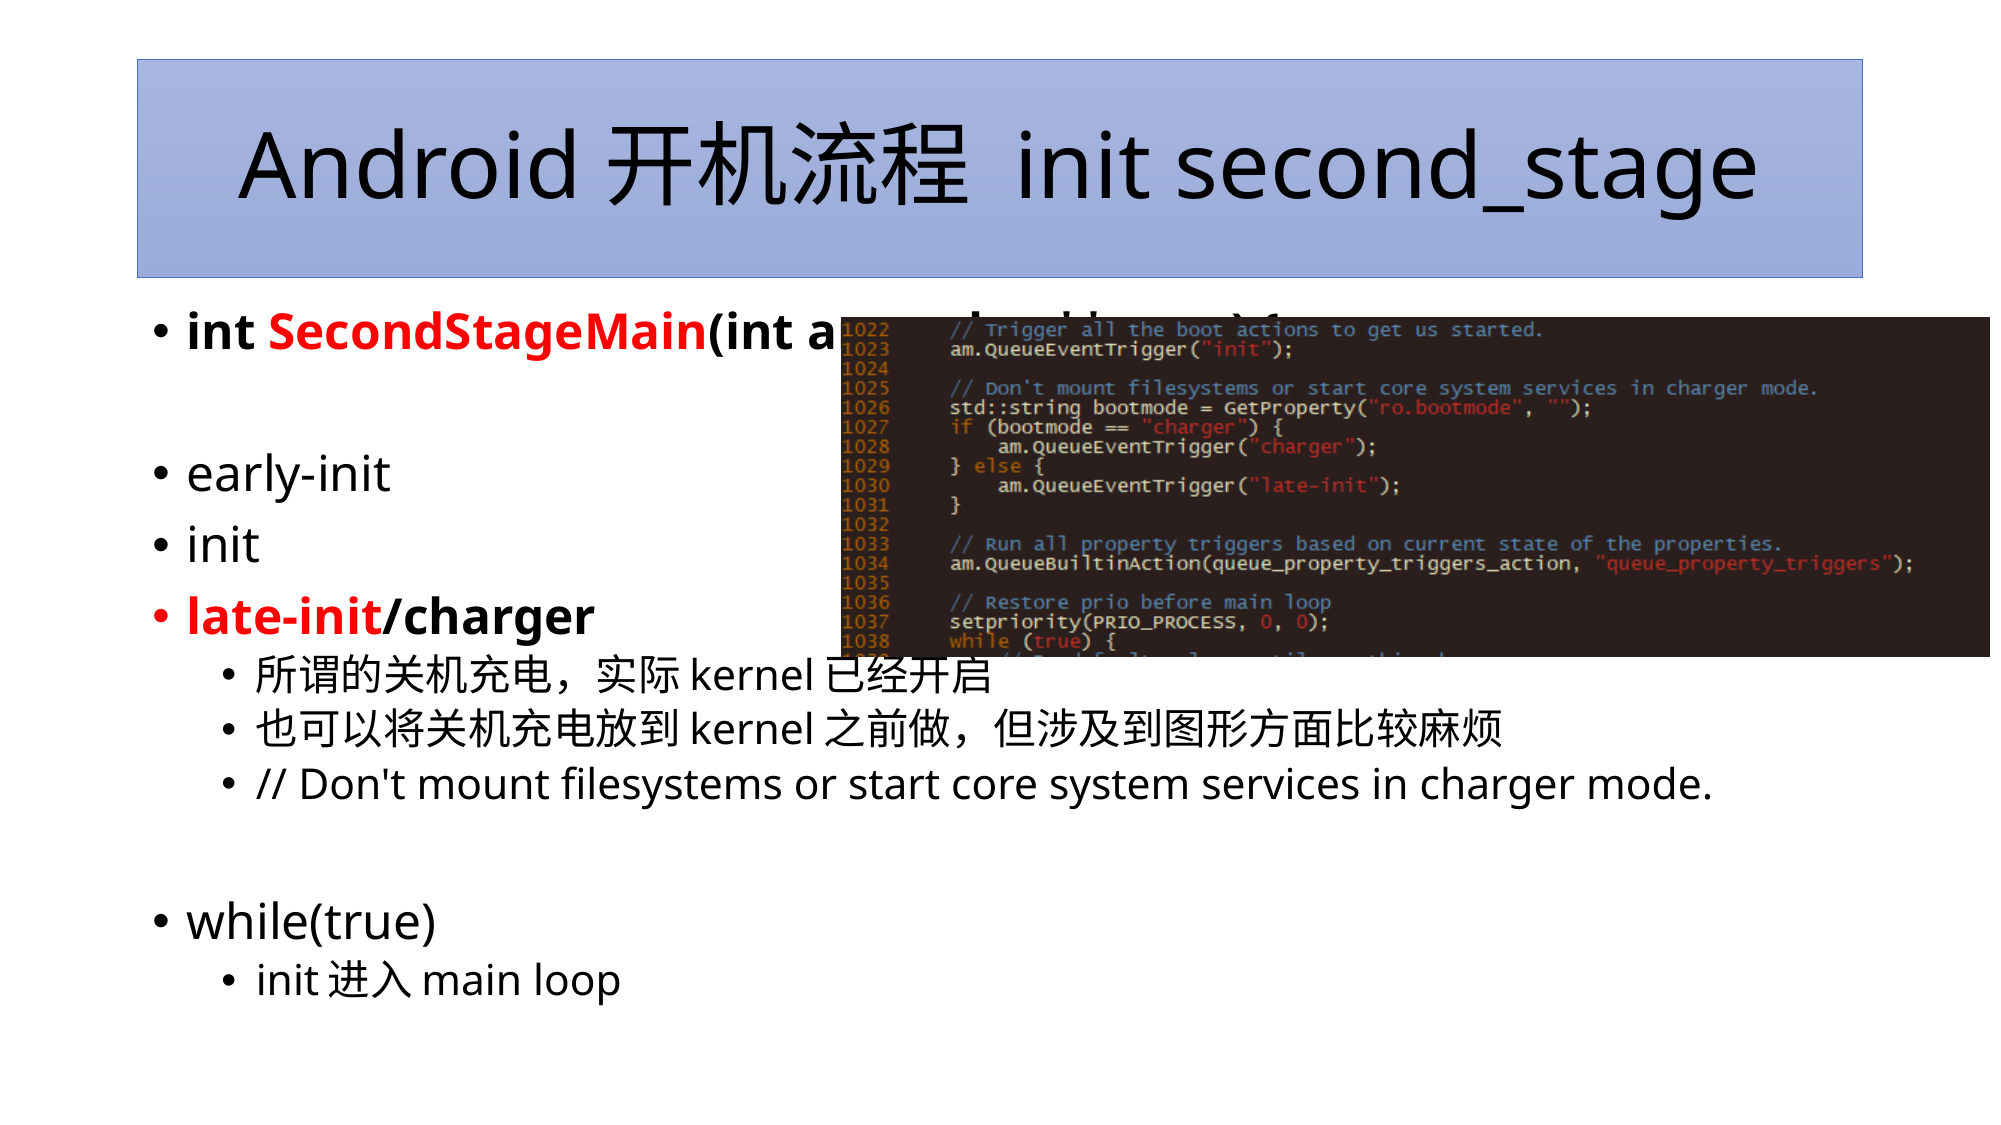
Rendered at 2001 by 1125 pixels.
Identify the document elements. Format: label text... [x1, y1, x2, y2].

list int SecondStageMain(int argc, char** argv) { early-init init late-init/charger 所谓的关机充电，实际kernel已经开启 也可以将关机充电放到kernel之前做，但涉及到图形方面比较麻烦 // Don't mount filesystems or start core system services in charger mode. while(true) init进入main loop [137, 299, 1863, 1014]
picture [841, 317, 1990, 657]
title Android开机流程 init second_stage [137, 59, 1863, 278]
